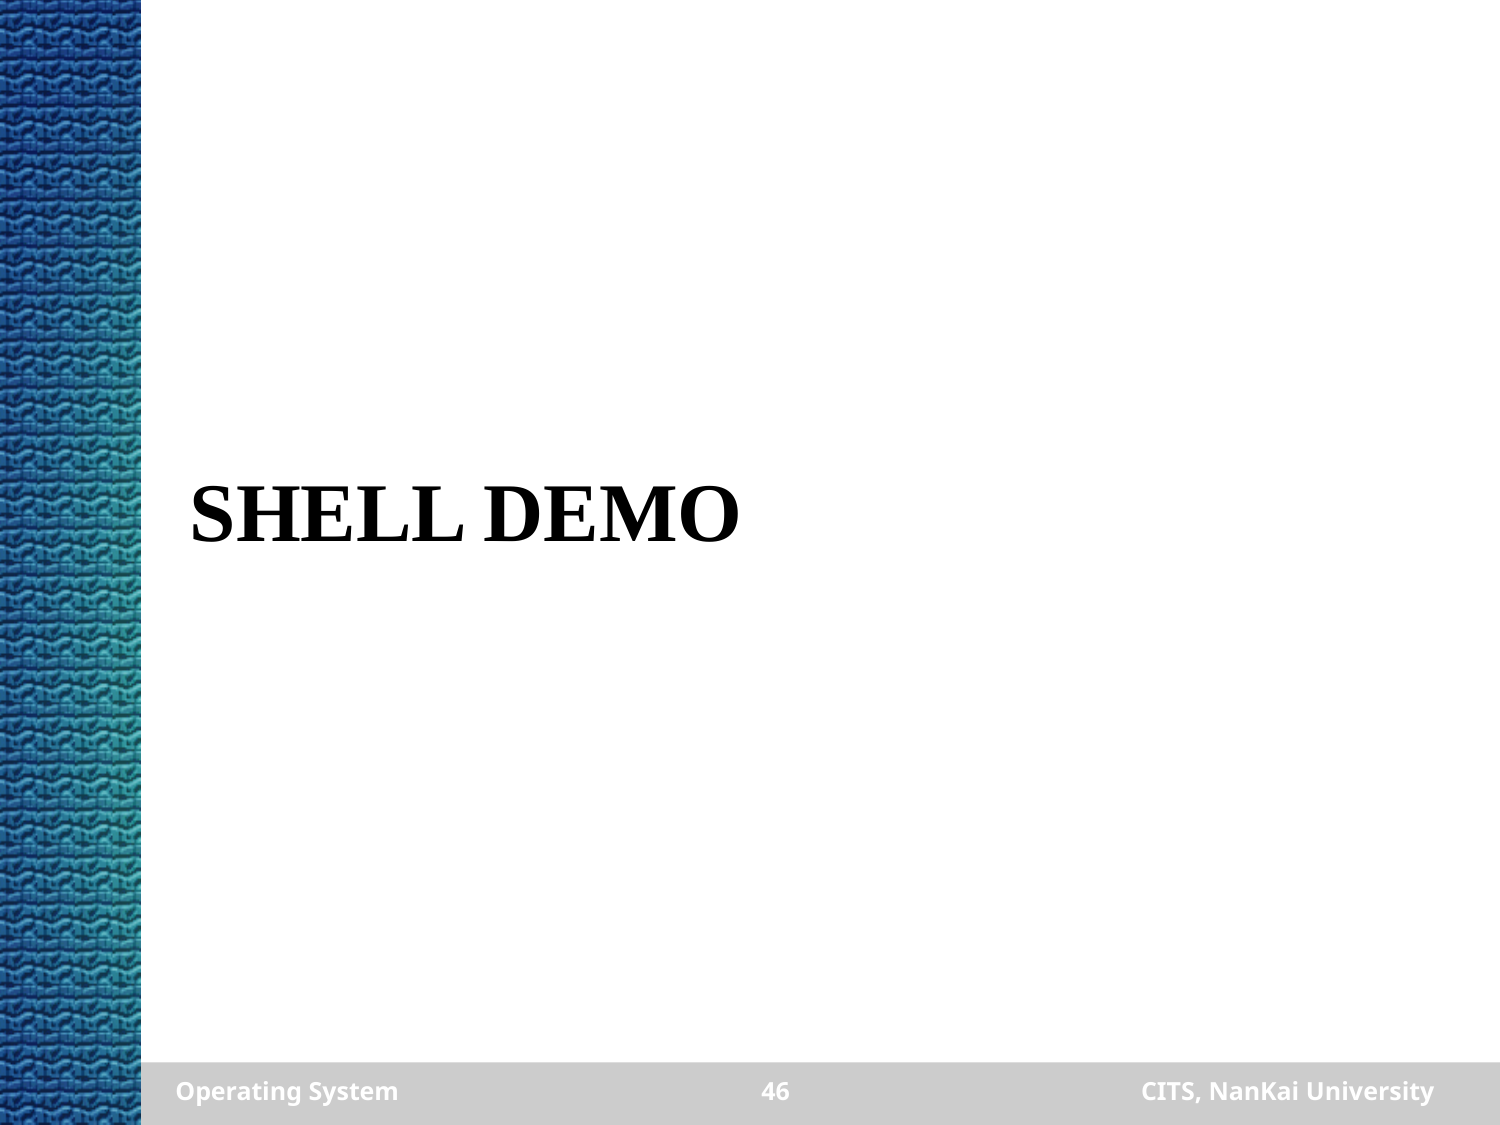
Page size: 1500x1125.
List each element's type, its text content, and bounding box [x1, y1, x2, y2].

footer CITS, NanKai University [974, 1067, 1451, 1118]
title Shell Demo [174, 450, 1450, 675]
slide_number 46 [600, 1067, 951, 1118]
picture [0, 0, 141, 1125]
slide_number Operating System [160, 1067, 574, 1118]
